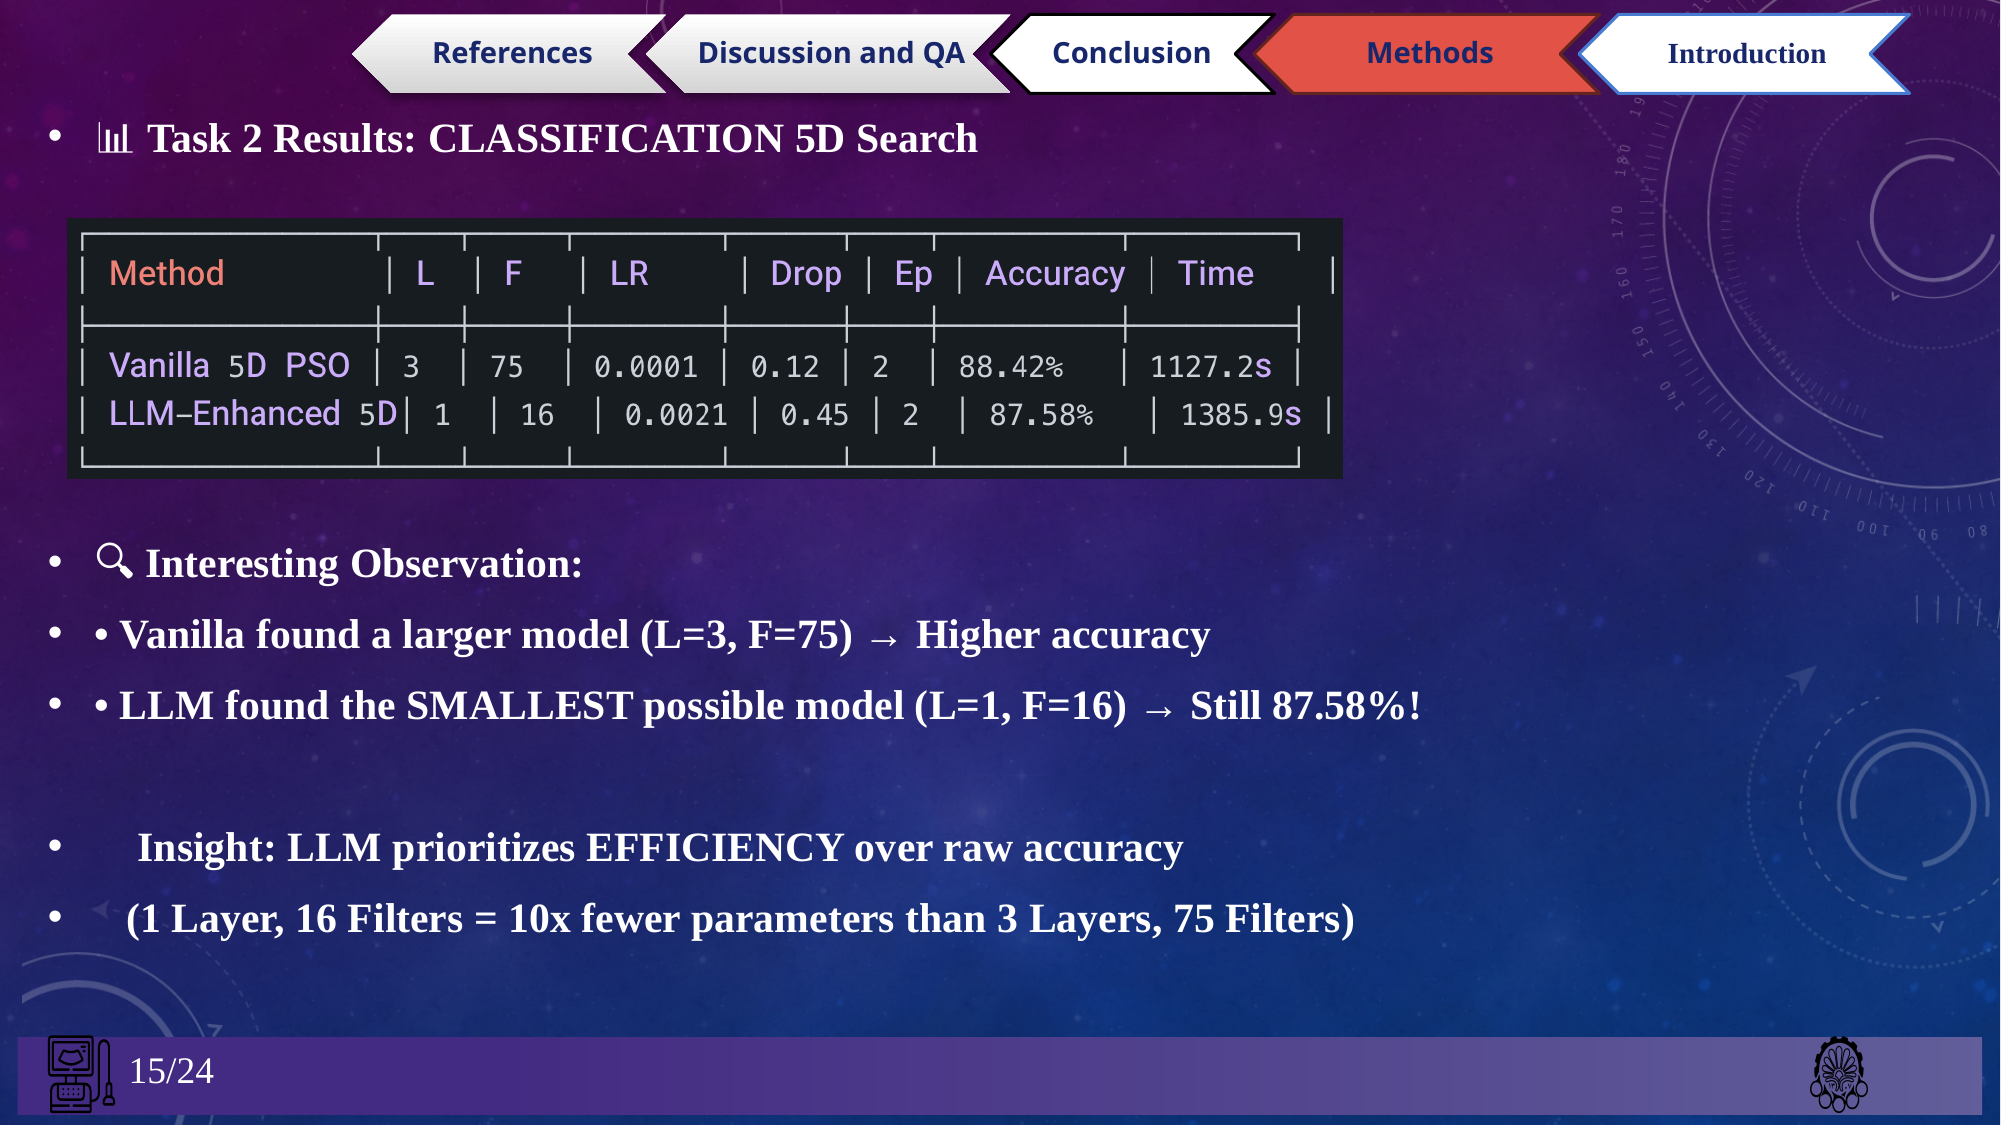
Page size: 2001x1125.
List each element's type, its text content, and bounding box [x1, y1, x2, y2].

picture [0, 0, 2001, 1125]
list 📊 Task 2 Results: CLASSIFICATION 5D Search 🔍 Interesting Observation: • Vanilla found a larger model (L=3, F=75) → Higher accuracy • LLM found the SMALLEST possible model (L=1, F=16) → Still 87.58%! 💡 Insight: LLM prioritizes EFFICIENCY over raw accuracy (1 Layer, 16 Filters = 10x fewer parameters than 3 Layers, 75 Filters) [32, 103, 1968, 1035]
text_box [17, 1035, 1983, 1115]
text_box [351, 14, 1911, 94]
text_box [1276, 646, 1884, 777]
text_box [17, 60, 1029, 146]
